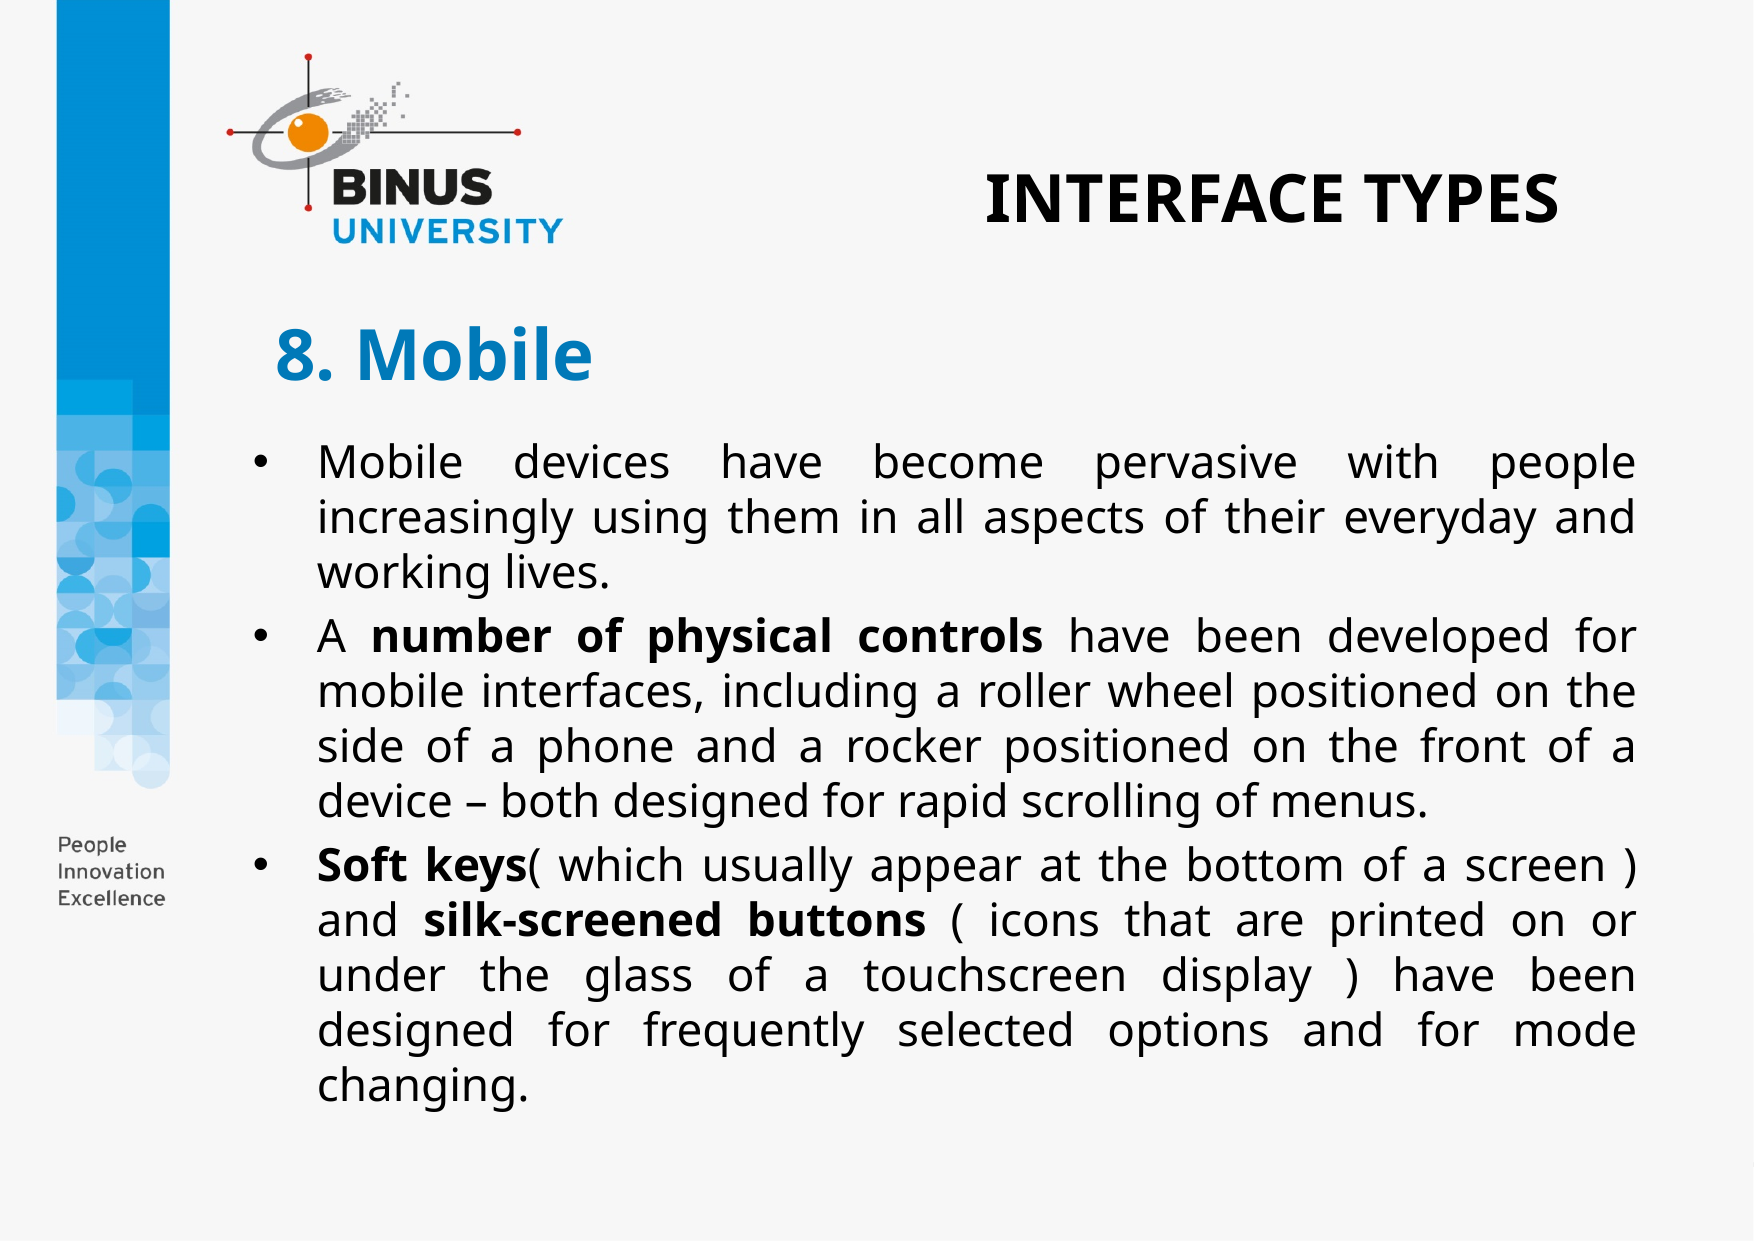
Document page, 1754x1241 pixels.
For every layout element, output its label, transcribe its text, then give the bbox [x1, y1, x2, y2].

picture [0, 0, 1754, 933]
title 8. Mobile [258, 280, 1569, 424]
list Mobile devices have become pervasive with people increasingly using them in all aspects of their everyday and working lives. A number of physical controls have been developed for mobile interfaces, including a roller wheel positioned on the side of a phone and a rocker positioned on the front of a device – both designed for rapid scrolling of menus. Soft keys( which usually appear at the bottom of a screen ) and silk-screened buttons ( icons that are printed on or under the glass of a touchscreen display ) have been designed for frequently selected options and for mode changing. [235, 424, 1655, 975]
text_box INTERFACE TYPES [968, 147, 1578, 245]
